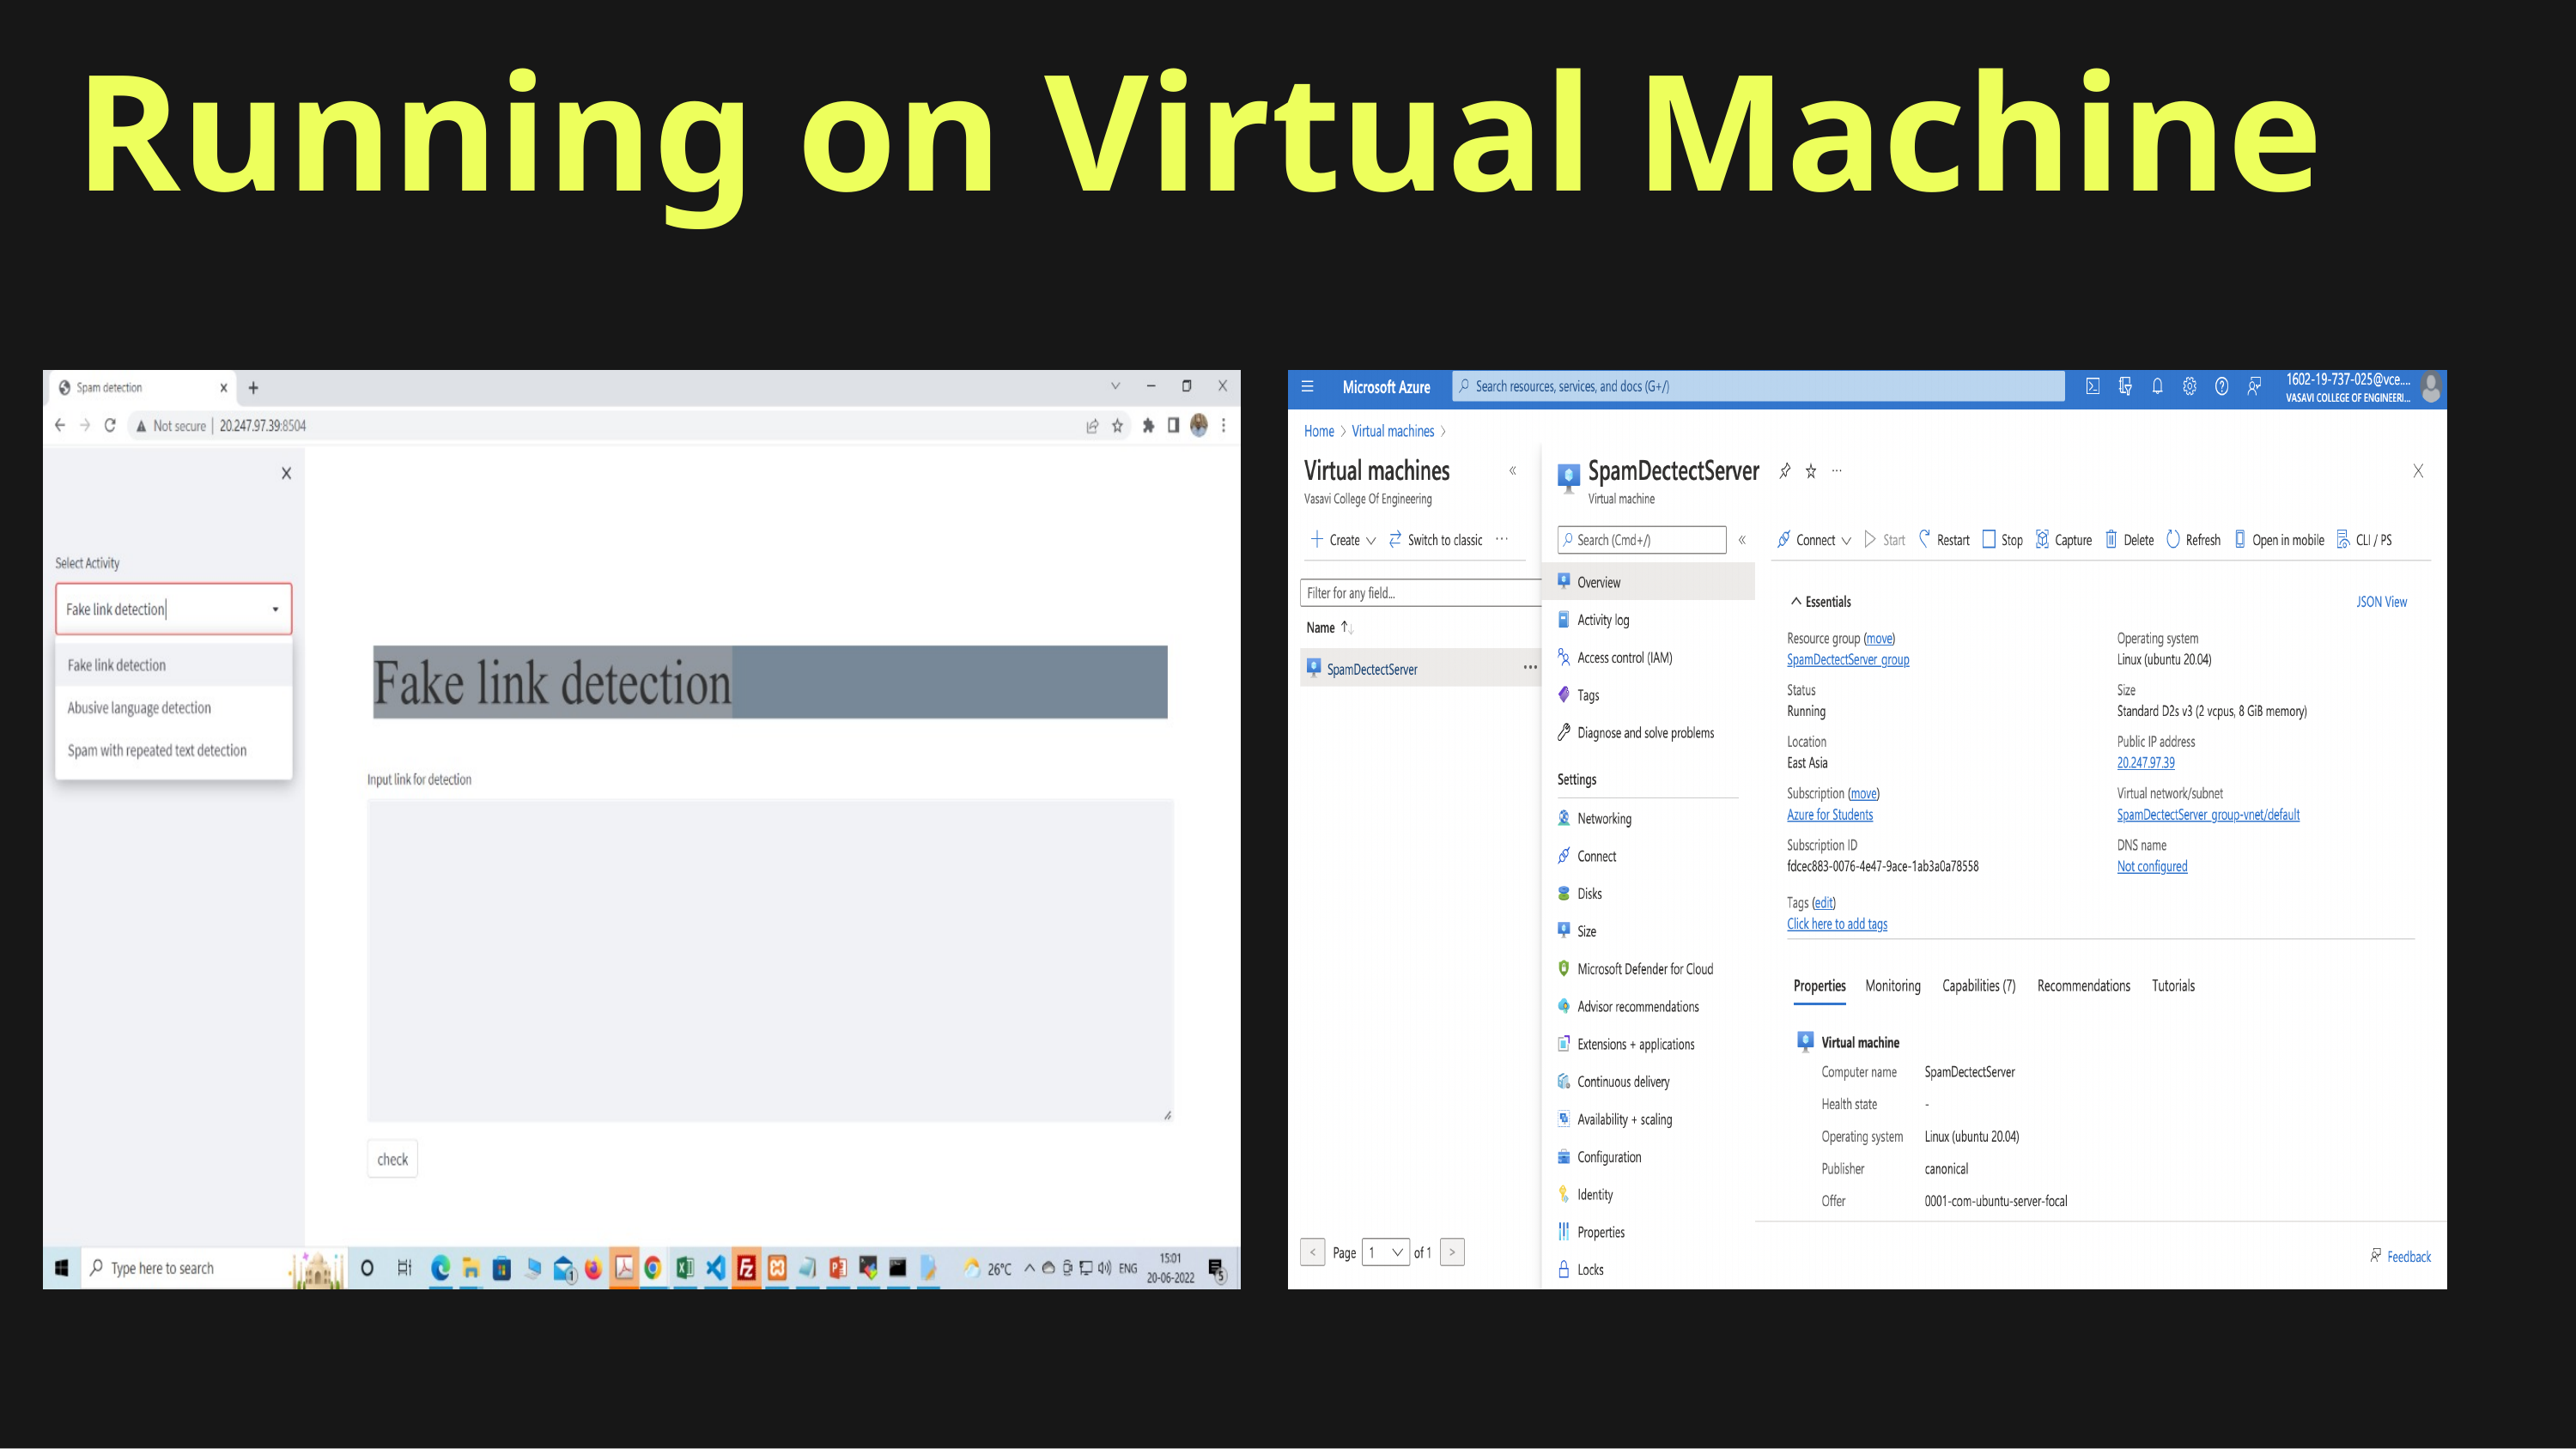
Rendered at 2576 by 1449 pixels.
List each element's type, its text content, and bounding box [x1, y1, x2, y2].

title Running on Virtual Machine [75, 29, 2533, 420]
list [42, 370, 1242, 1290]
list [1287, 370, 2448, 1290]
